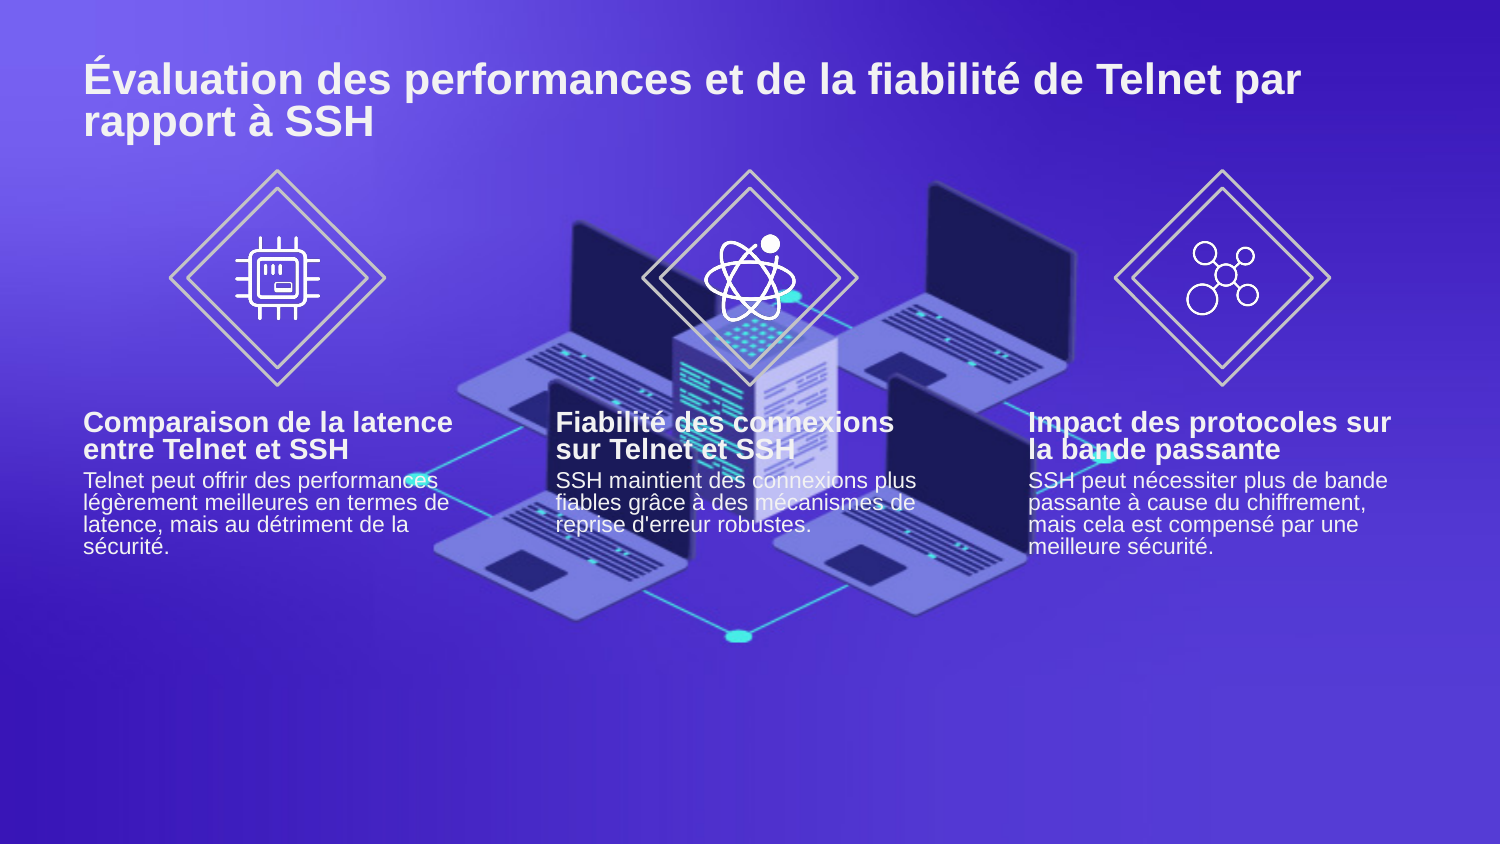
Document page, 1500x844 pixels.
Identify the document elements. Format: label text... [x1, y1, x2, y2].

picture [0, 0, 1500, 844]
text_box [642, 170, 858, 386]
text_box [1114, 170, 1330, 386]
text_box Impact des protocoles sur la bande passante [1012, 394, 1433, 455]
text_box [169, 170, 385, 386]
text_box Comparaison de la latence entre Telnet et SSH [67, 394, 488, 455]
text_box SSH peut nécessiter plus de bande passante à cause du chiffrement, mais cela est compensé par une meilleure sécurité. [1012, 455, 1433, 575]
text_box Évaluation des performances et de la fiabilité de Telnet par rapport à SSH [67, 44, 1433, 161]
text_box [1132, 187, 1313, 368]
text_box Telnet peut offrir des performances légèrement meilleures en termes de latence, mais au détriment de la sécurité. [67, 455, 488, 575]
text_box SSH maintient des connexions plus fiables grâce à des mécanismes de reprise d'erreur robustes. [539, 455, 960, 553]
text_box Fiabilité des connexions sur Telnet et SSH [539, 394, 960, 455]
text_box [659, 187, 840, 368]
